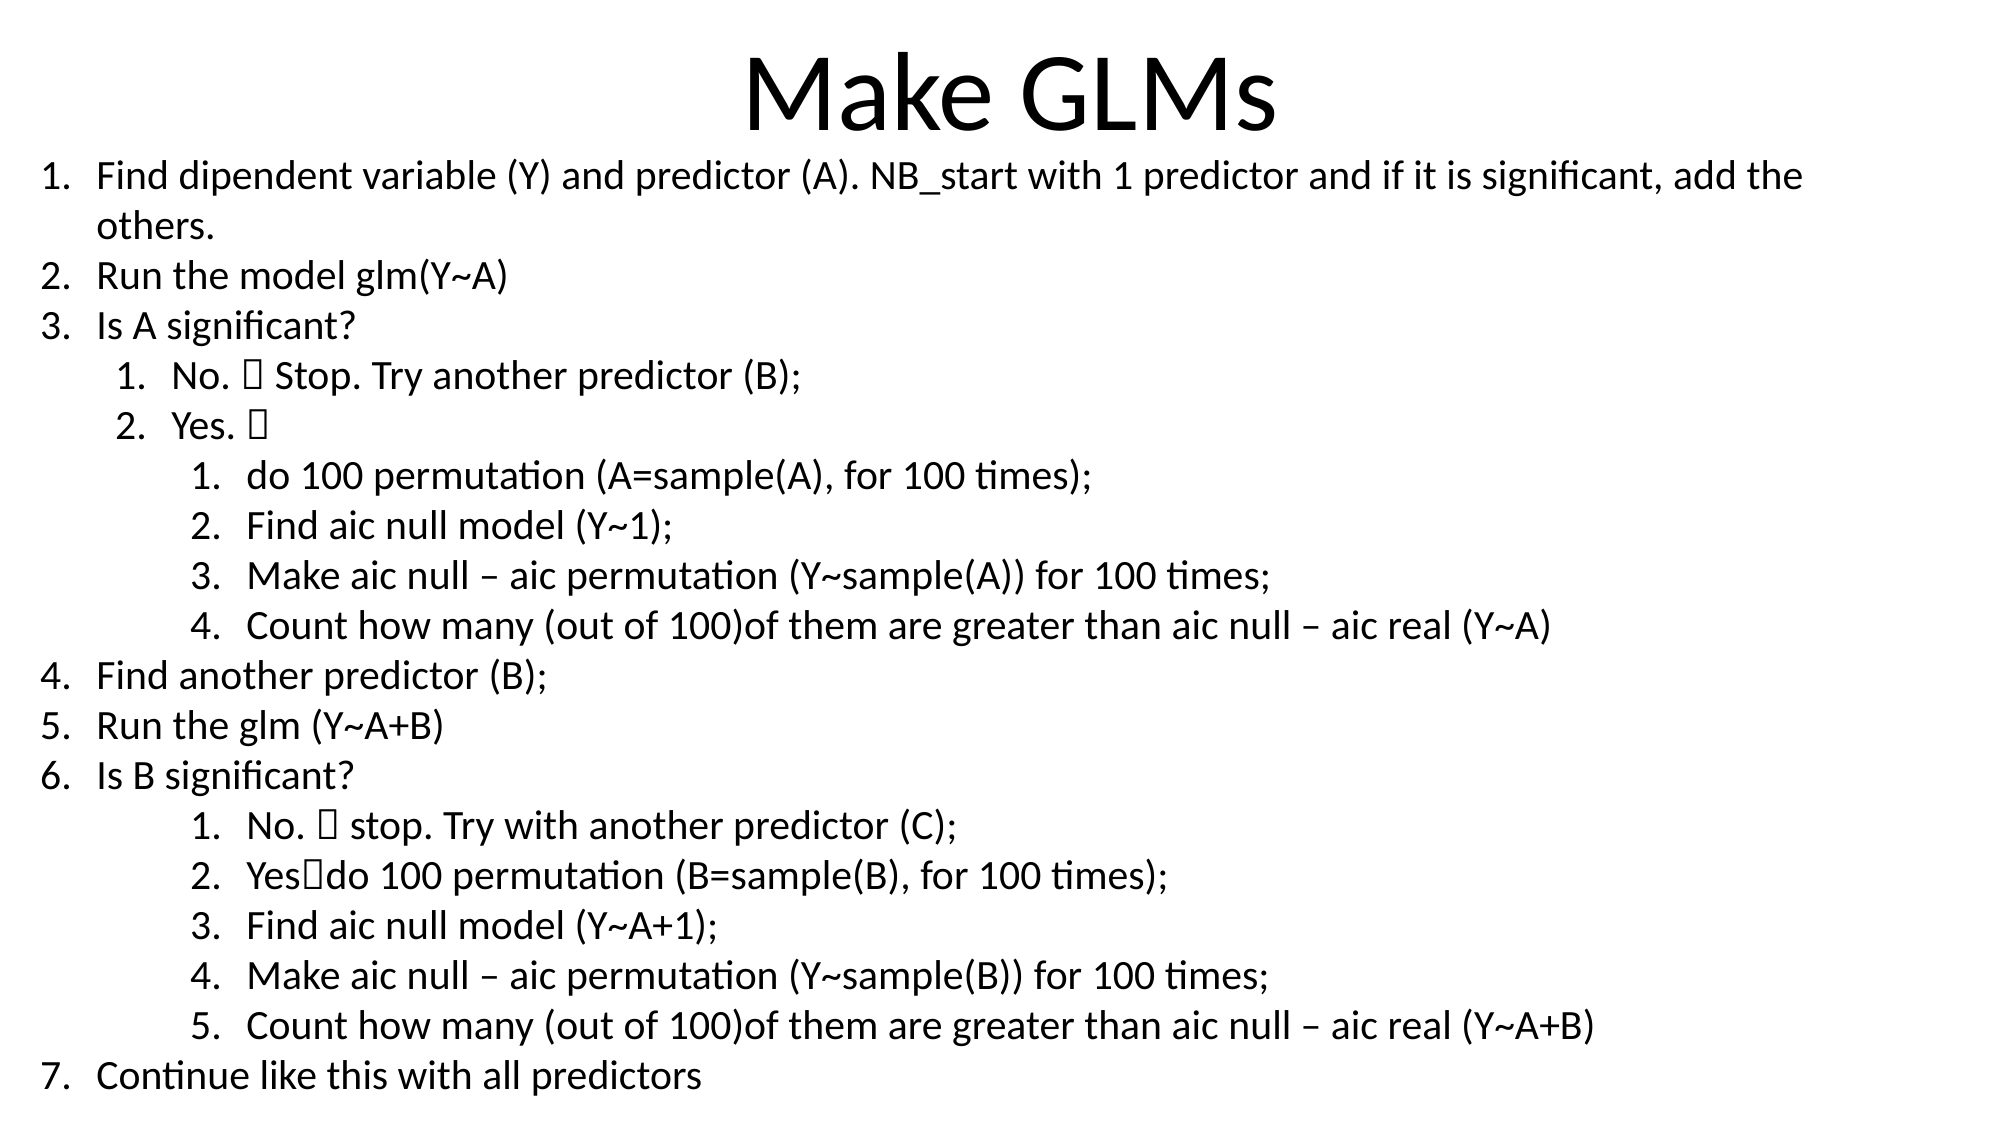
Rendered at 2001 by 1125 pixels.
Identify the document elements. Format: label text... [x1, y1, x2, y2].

text_box Make GLMs [725, 10, 1294, 140]
text_box Find dipendent variable (Y) and predictor (A). NB_start with 1 predictor and if it is significant, add the others. Run the model glm(Y~A) Is A significant? No.  Stop. Try another predictor (B); Yes.  do 100 permutation (A=sample(A), for 100 times); Find aic null model (Y~1); Make aic null – aic permutation (Y~sample(A)) for 100 times; Count how many (out of 100)of them are greater than aic null – aic real (Y~A) Find another predictor (B); Run the glm (Y~A+B) Is B significant? No.  stop. Try with another predictor (C); Yesdo 100 permutation (B=sample(B), for 100 times); Find aic null model (Y~A+1); Make aic null – aic permutation (Y~sample(B)) for 100 times; Count how many (out of 100)of them are greater than aic null – aic real (Y~A+B) Continue like this with all predictors [25, 140, 1907, 1106]
